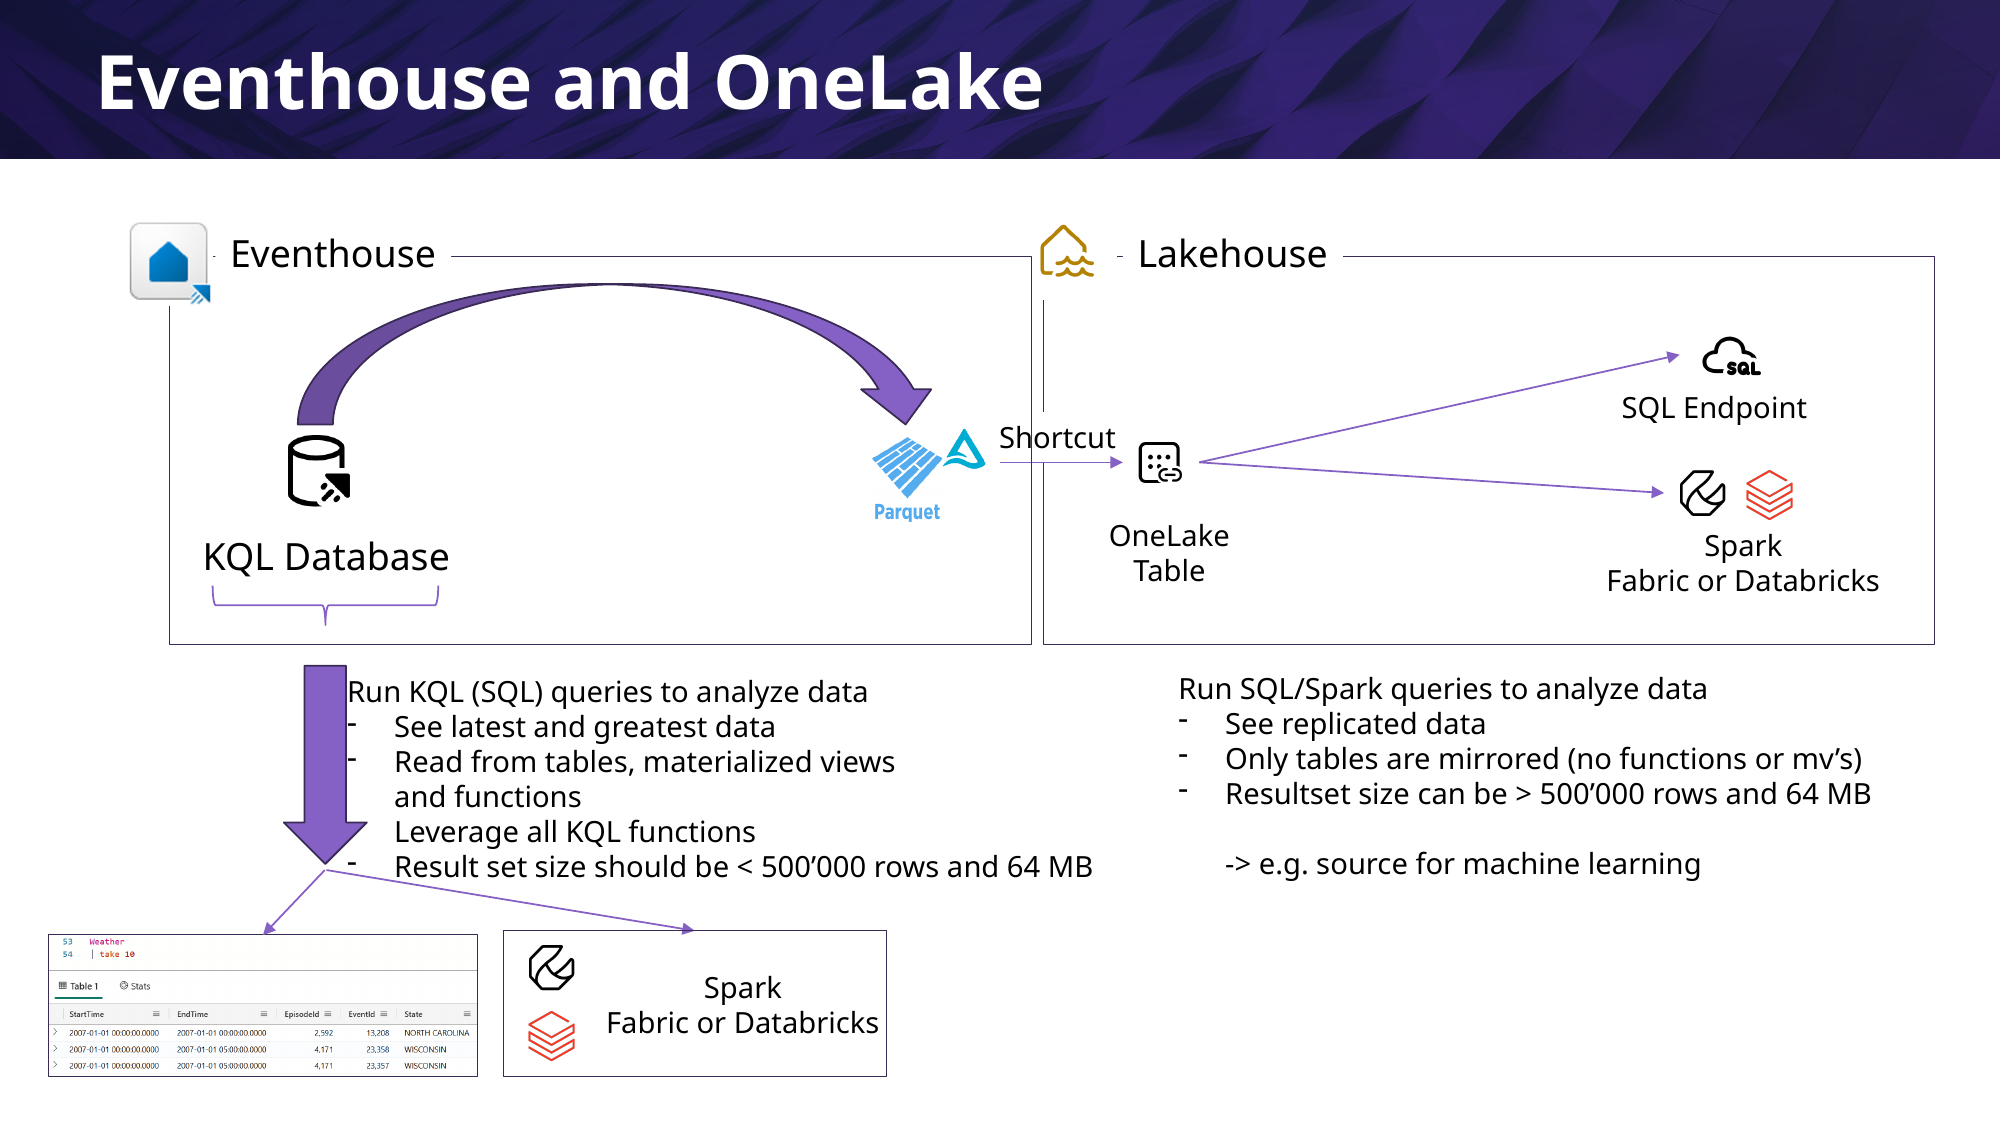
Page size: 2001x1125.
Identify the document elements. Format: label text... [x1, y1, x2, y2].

picture [513, 928, 590, 1006]
picture [1663, 454, 1741, 532]
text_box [1199, 462, 1665, 494]
text_box Spark Fabric or Databricks [887, 962, 895, 1048]
text_box [168, 255, 1033, 645]
text_box [503, 930, 887, 1077]
text_box [283, 664, 368, 865]
picture [1117, 420, 1200, 504]
text_box Lakehouse [1122, 222, 1343, 283]
text_box Shortcut [1033, 412, 1131, 462]
picture [525, 1009, 579, 1063]
text_box SQL Endpoint [1680, 382, 1822, 433]
picture [0, 0, 2000, 159]
text_box Eventhouse [215, 222, 452, 283]
text_box Run KQL (SQL) queries to analyze data See latest and greatest data Read from tables, materialized views and functions Leverage all KQL functions Result set size should be < 500’000 rows and 64 MB [332, 666, 1109, 891]
picture [1743, 468, 1797, 522]
picture [1679, 303, 1780, 406]
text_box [867, 424, 987, 522]
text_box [262, 869, 326, 936]
picture [125, 219, 213, 306]
text_box Run SQL/Spark queries to analyze data See replicated data Only tables are mirrored (no functions or mv’s) Resultset size can be > 500’000 rows and 64 MB -> e.g. source for machine learning [1163, 662, 1888, 888]
text_box OneLake Table [1094, 510, 1245, 595]
picture [48, 934, 478, 1077]
text_box Spark Fabric or Databricks [1591, 519, 1895, 605]
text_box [1199, 354, 1680, 463]
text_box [326, 869, 695, 931]
text_box [1042, 256, 1935, 646]
picture [249, 403, 383, 537]
picture [1017, 198, 1118, 301]
list Eventhouse and OneLake [95, 34, 1905, 125]
